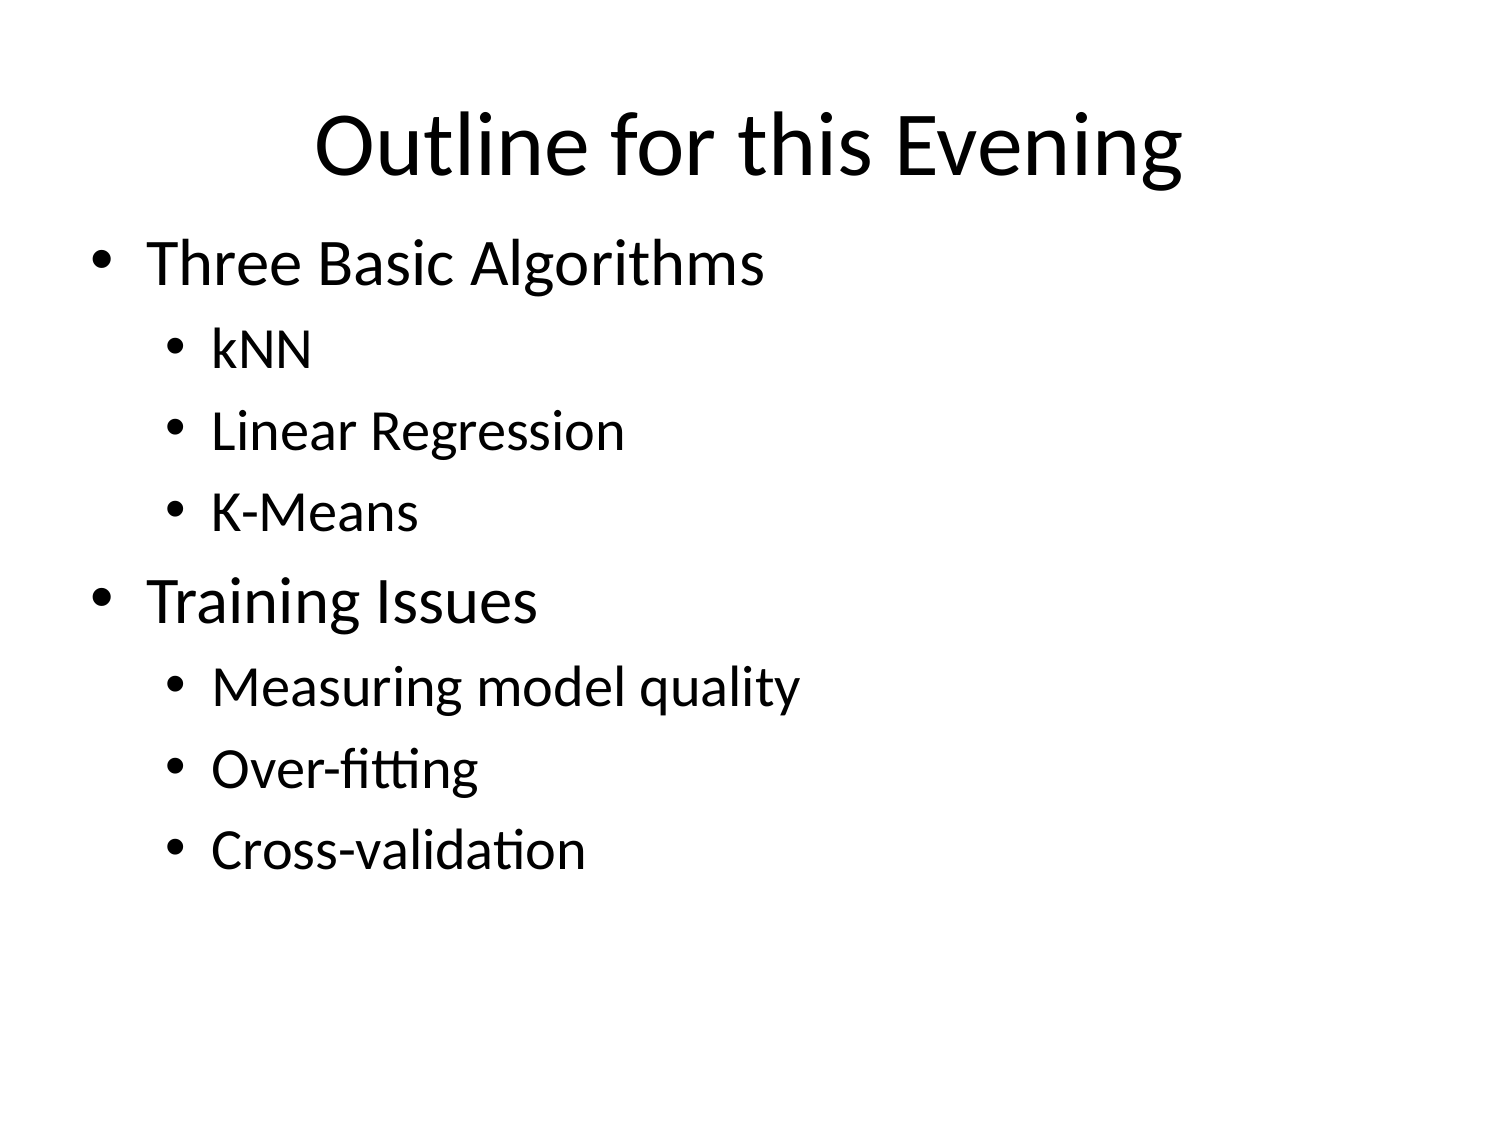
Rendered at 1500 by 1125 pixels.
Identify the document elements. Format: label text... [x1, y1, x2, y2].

title Outline for this Evening [75, 45, 1425, 211]
list Three Basic Algorithms kNN Linear Regression K-Means Training Issues Measuring model quality Over-fitting Cross-validation [75, 211, 1425, 1014]
